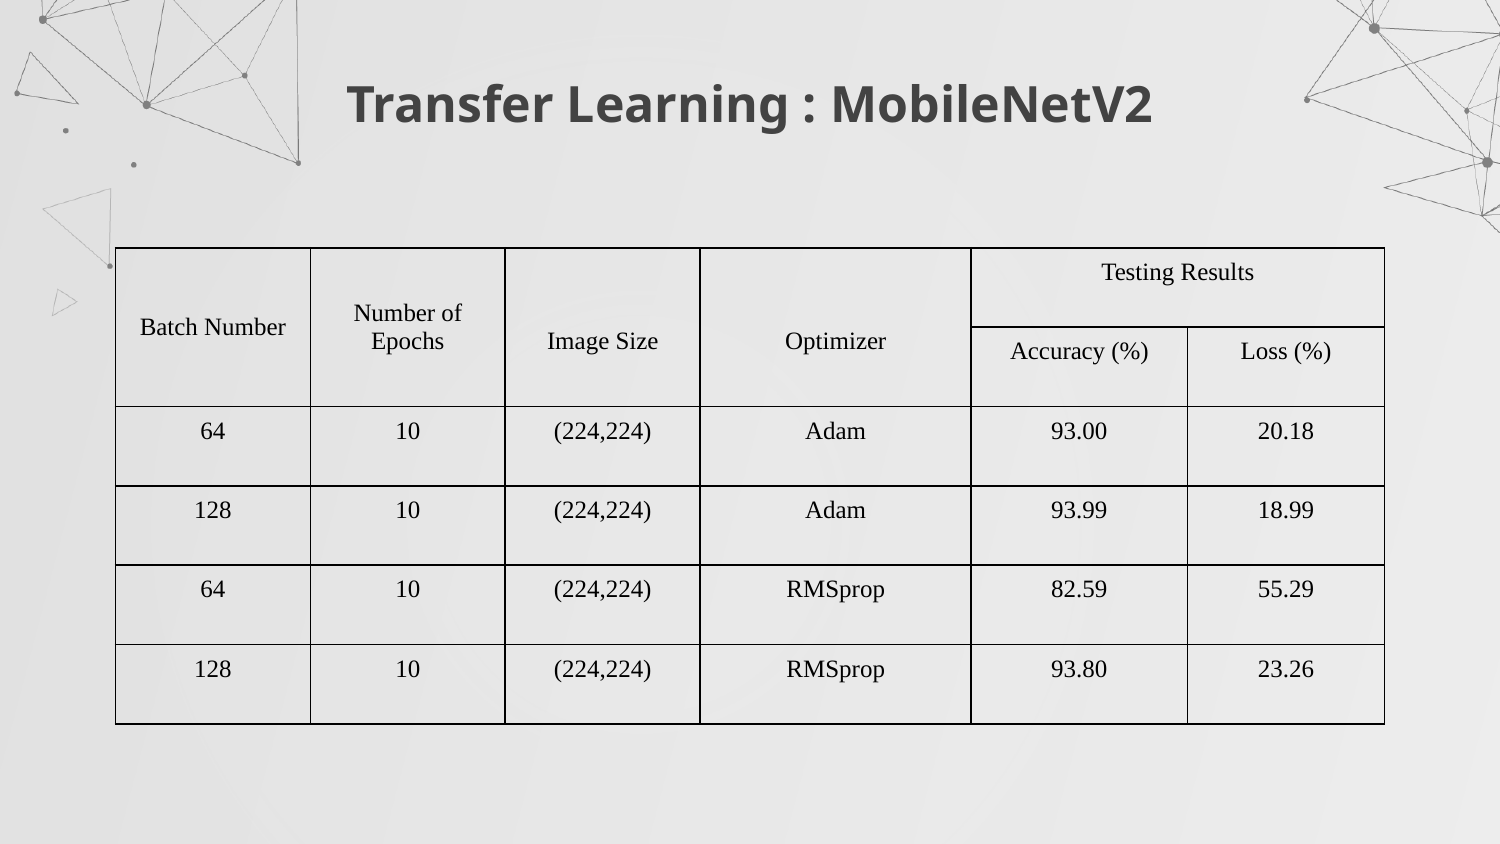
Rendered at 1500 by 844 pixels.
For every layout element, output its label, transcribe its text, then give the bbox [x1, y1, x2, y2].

table_header Optimizer [701, 249, 970, 406]
table_cell 82.59 [972, 566, 1187, 644]
table_cell 10 [311, 407, 504, 485]
table_cell 18.99 [1188, 487, 1384, 564]
table_cell 10 [311, 566, 504, 644]
table_cell Adam [701, 487, 970, 564]
table_cell 128 [116, 645, 310, 723]
table_cell RMSprop [701, 566, 970, 644]
table_cell 23.26 [1188, 645, 1384, 723]
table_header Number of Epochs [311, 249, 504, 406]
table_cell 64 [116, 407, 310, 485]
table_cell (224,224) [506, 407, 699, 485]
table_header Batch Number [116, 249, 310, 406]
title Transfer Learning : MobileNetV2 [322, 57, 1178, 214]
table_header Testing Results [972, 249, 1384, 326]
table_cell (224,224) [506, 566, 699, 644]
table_cell Accuracy (%) [972, 328, 1187, 406]
table_cell 55.29 [1188, 566, 1384, 644]
table_cell 20.18 [1188, 407, 1384, 485]
table_cell 10 [311, 487, 504, 564]
table_cell 93.99 [972, 487, 1187, 564]
table_cell 64 [116, 566, 310, 644]
table_cell (224,224) [506, 487, 699, 564]
table_cell 93.00 [972, 407, 1187, 485]
table_cell (224,224) [506, 645, 699, 723]
picture [0, 0, 1500, 844]
table_cell RMSprop [701, 645, 970, 723]
table_header Image Size [506, 249, 699, 406]
table_cell 93.80 [972, 645, 1187, 723]
table_cell Loss (%) [1188, 328, 1384, 406]
table_cell 10 [311, 645, 504, 723]
table_cell Adam [701, 407, 970, 485]
table_cell 128 [116, 487, 310, 564]
